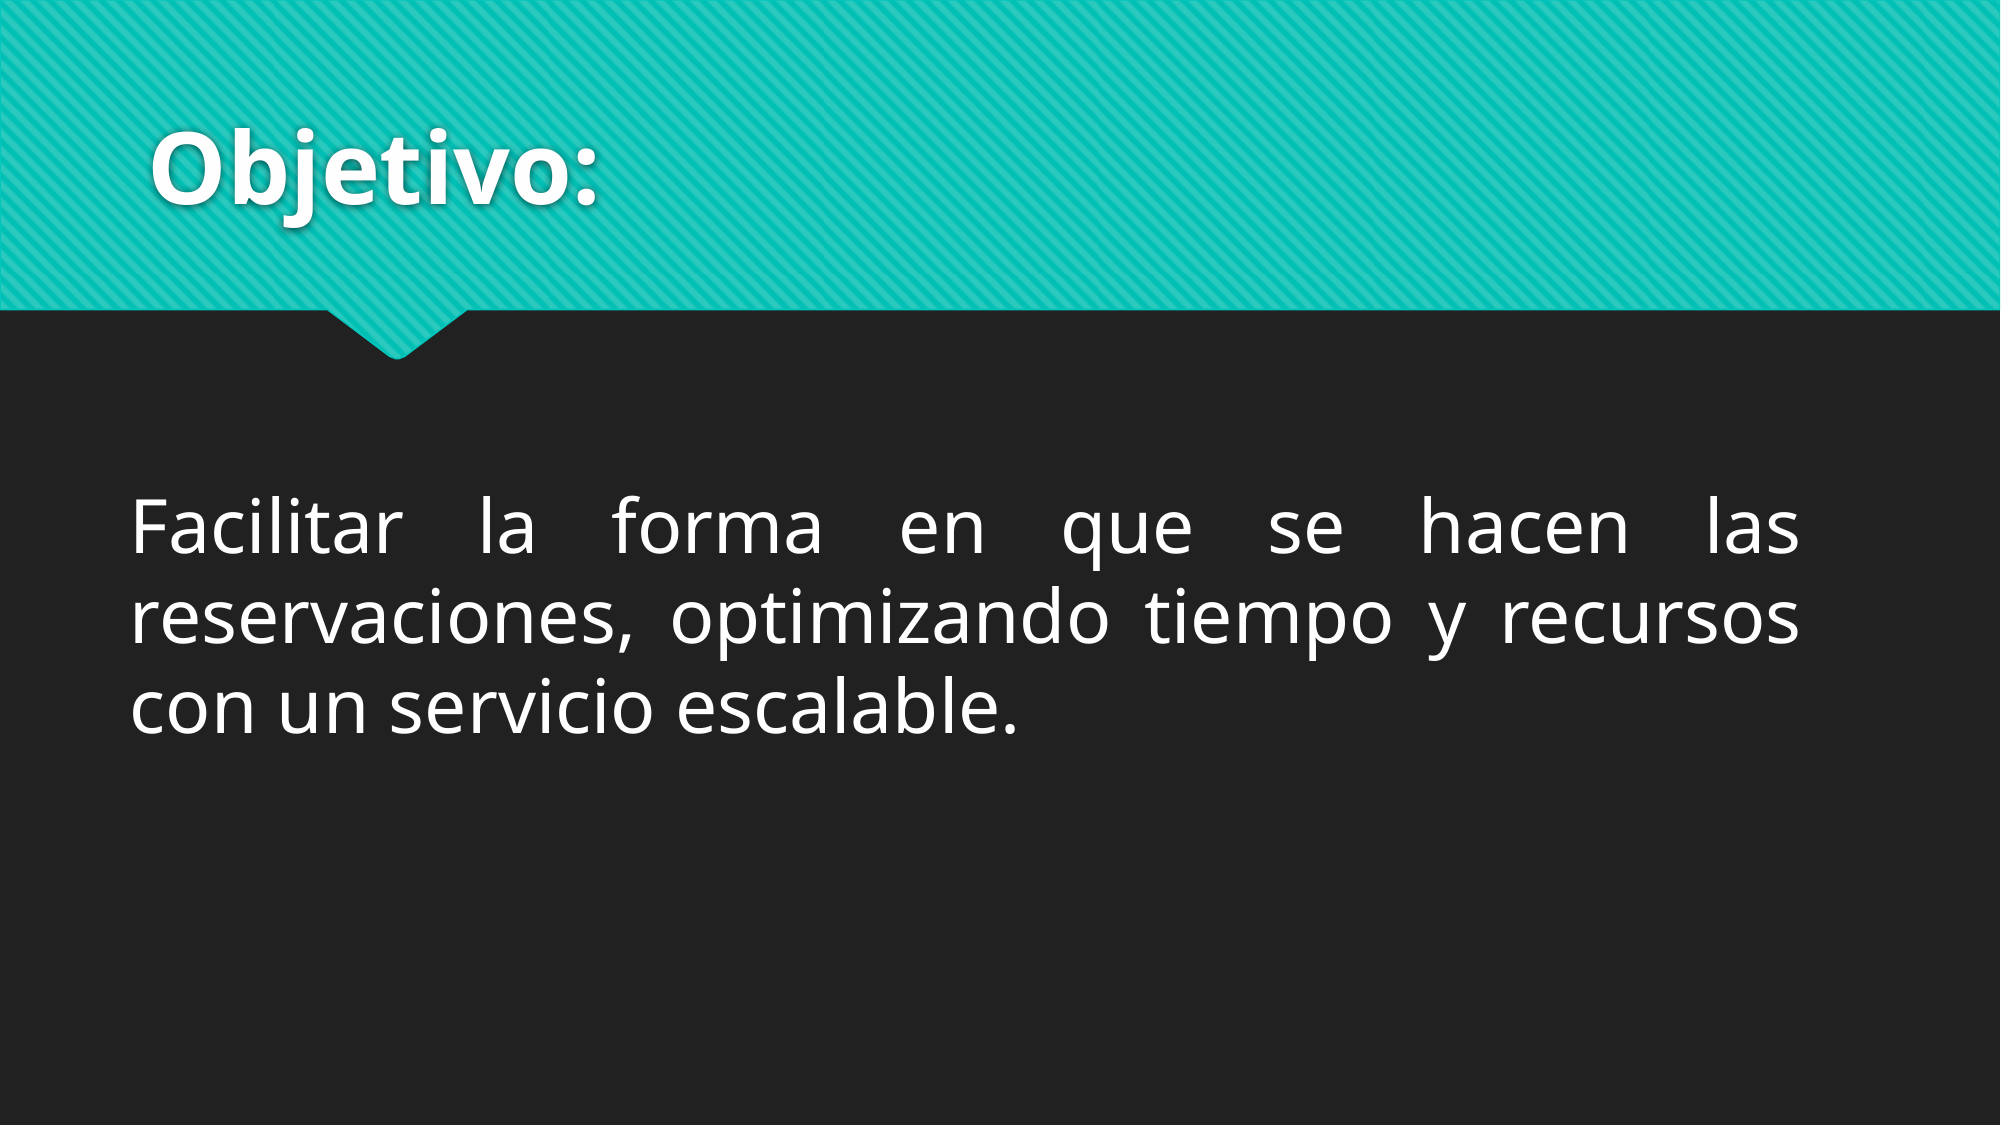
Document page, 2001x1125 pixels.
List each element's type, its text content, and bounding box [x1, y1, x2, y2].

title Objetivo: [132, 73, 1868, 233]
text_box Facilitar la forma en que se hacen las reservaciones, optimizando tiempo y recursos con un servicio escalable. [115, 471, 1818, 757]
